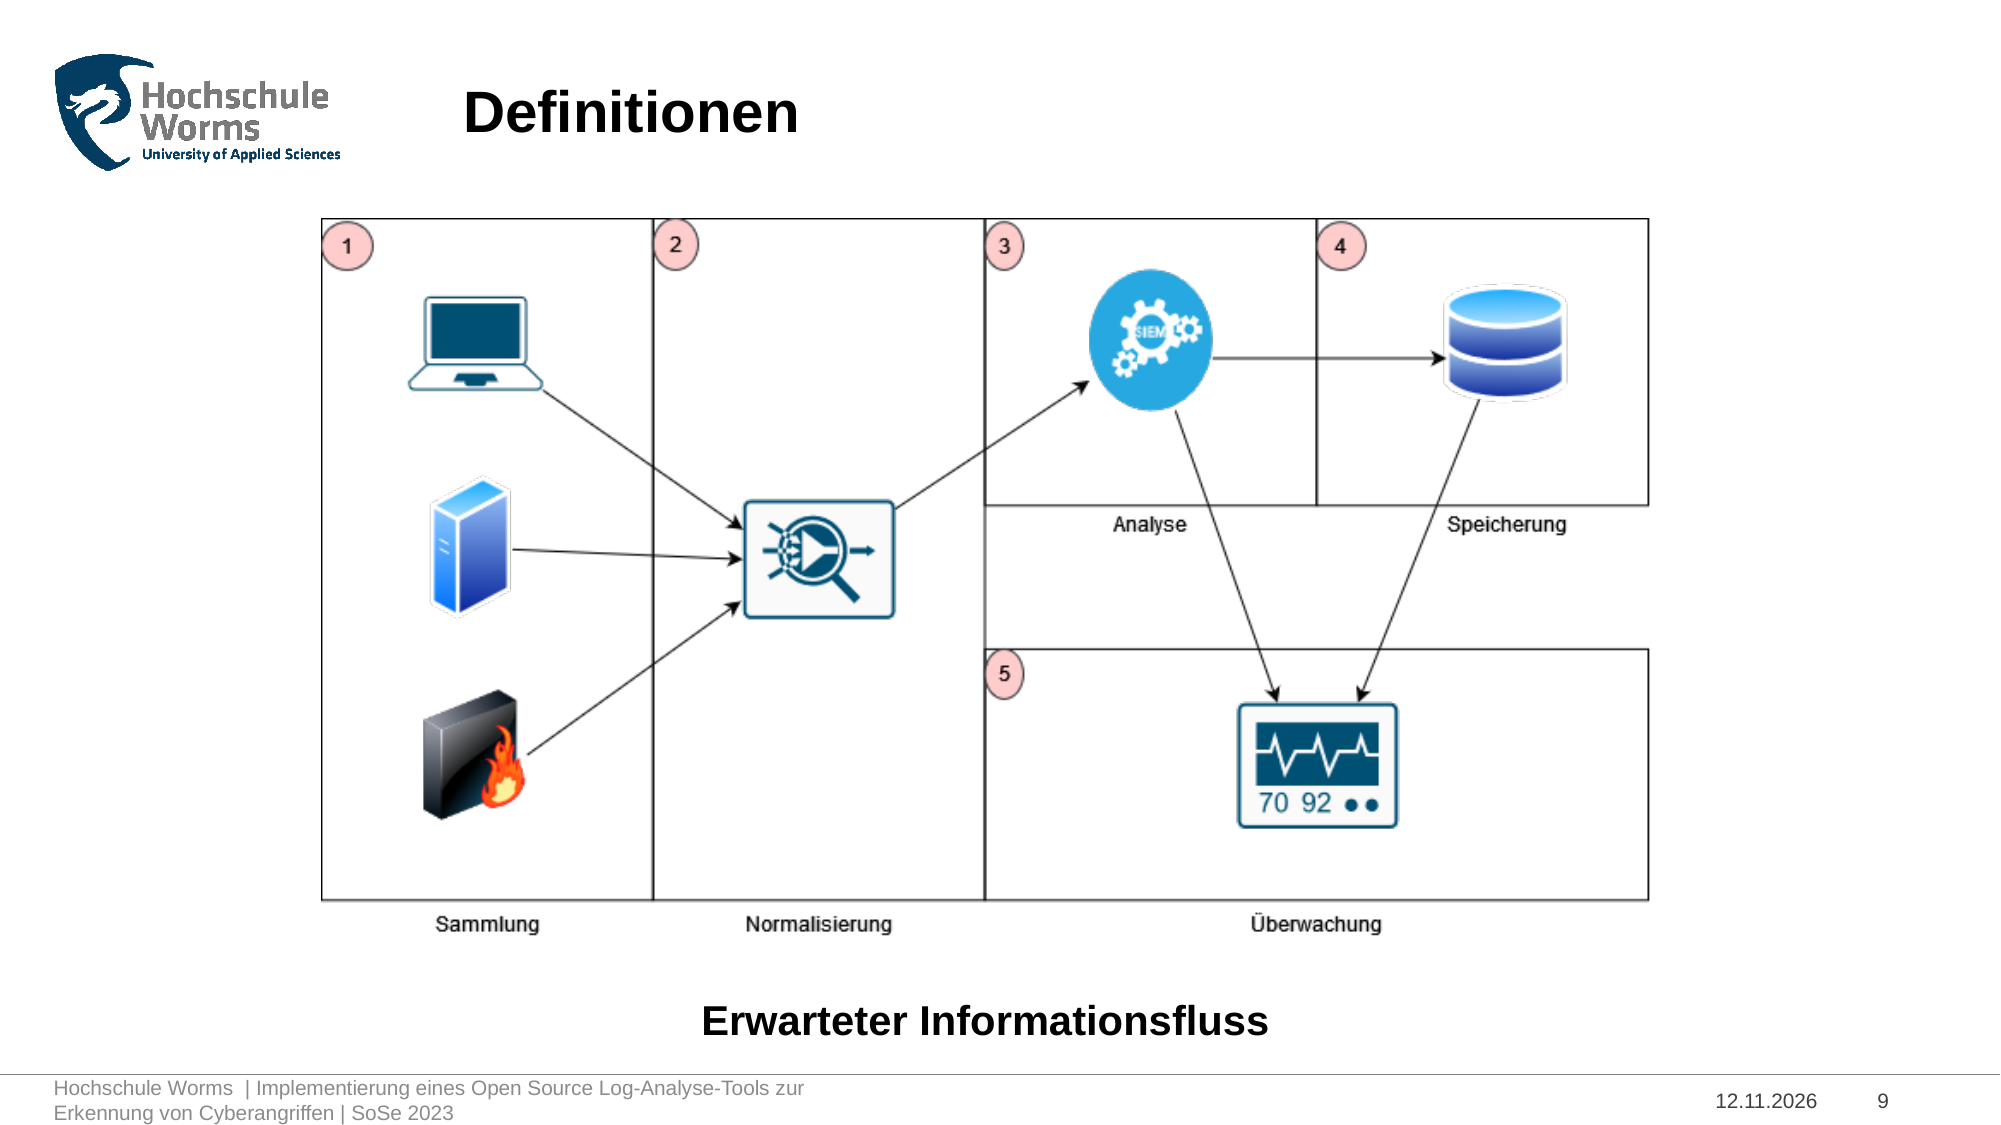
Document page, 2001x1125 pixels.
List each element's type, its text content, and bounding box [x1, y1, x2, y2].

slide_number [1693, 1074, 1833, 1125]
list Erwarteter Informationsfluss [686, 980, 1314, 1053]
slide_number 9 [1862, 1074, 1943, 1125]
picture [320, 218, 1653, 980]
picture [55, 54, 340, 171]
title Definitionen [448, 55, 1863, 172]
footer Hochschule Worms | Implementierung eines Open Source Log-Analyse-Tools zur Erkennung von Cyberangriffen | SoSe 2023 [38, 1074, 839, 1125]
